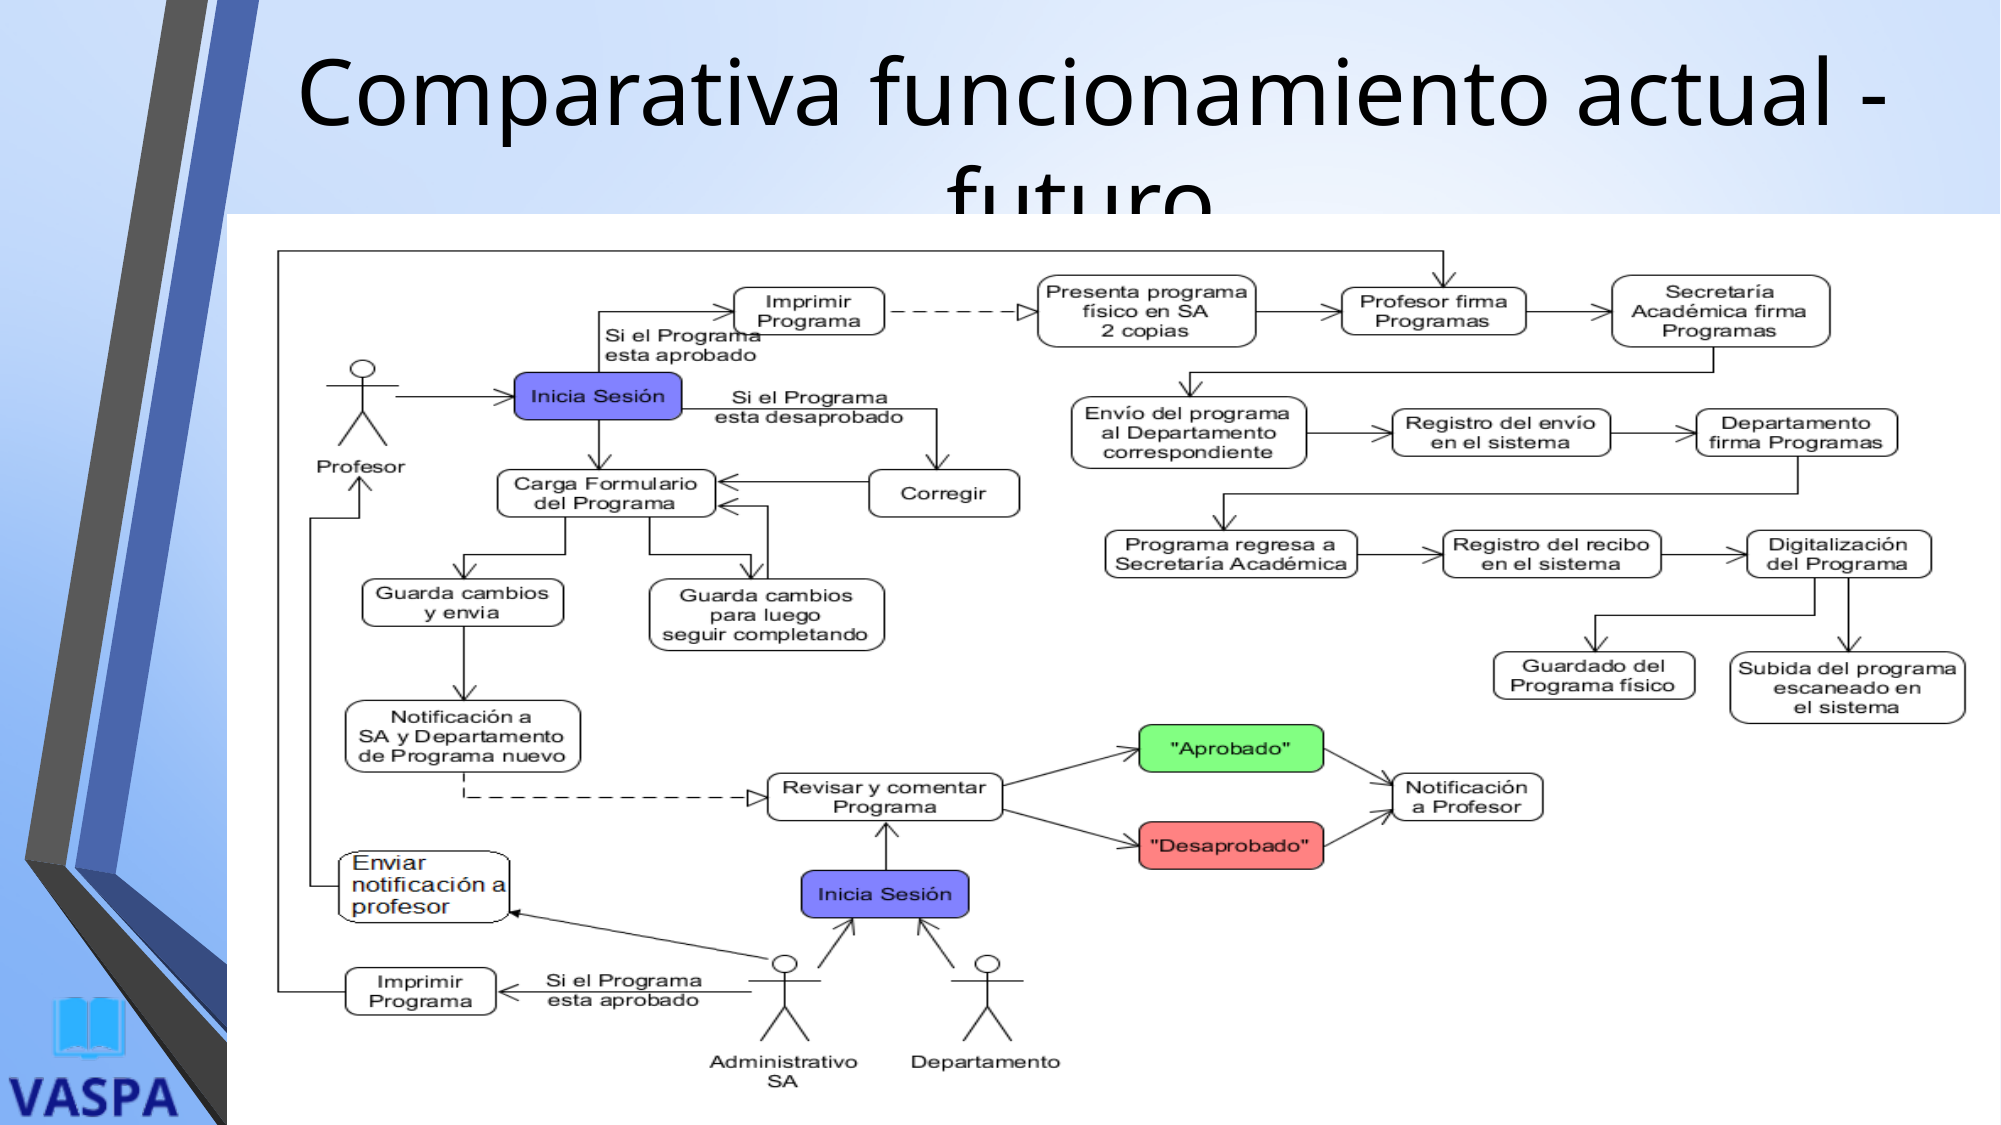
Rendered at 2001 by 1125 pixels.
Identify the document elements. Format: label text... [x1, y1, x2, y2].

picture [0, 962, 188, 1125]
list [226, 214, 2000, 1125]
title Comparativa funcionamiento actual - futuro [243, 0, 1944, 214]
